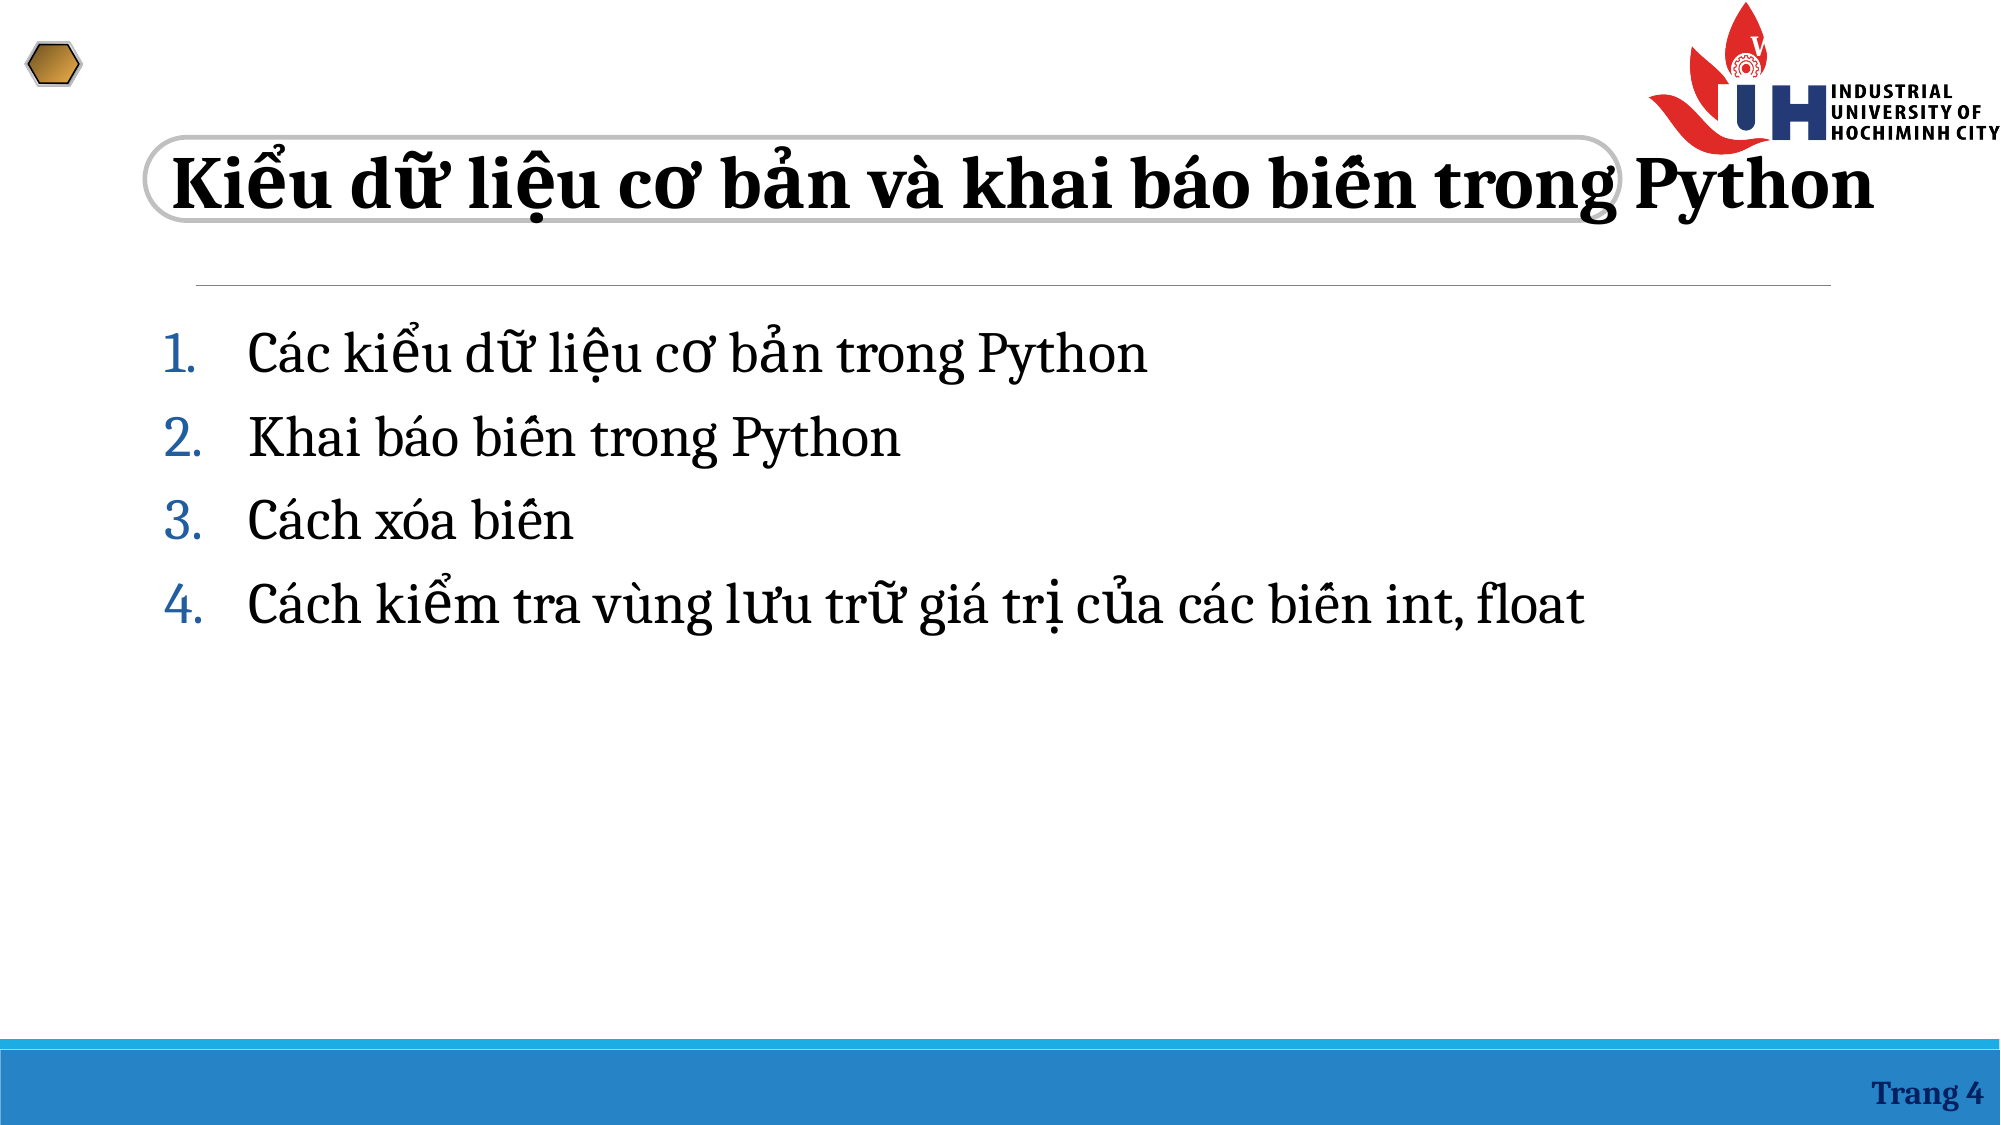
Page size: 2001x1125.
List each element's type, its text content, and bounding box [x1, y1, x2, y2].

text_box Các kiểu dữ liệu cơ bản trong Python Khai báo biến trong Python Cách xóa biến Cách kiểm tra vùng lưu trữ giá trị của các biến int, float [149, 314, 2000, 1125]
picture [1648, 1, 2000, 155]
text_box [24, 41, 1621, 222]
